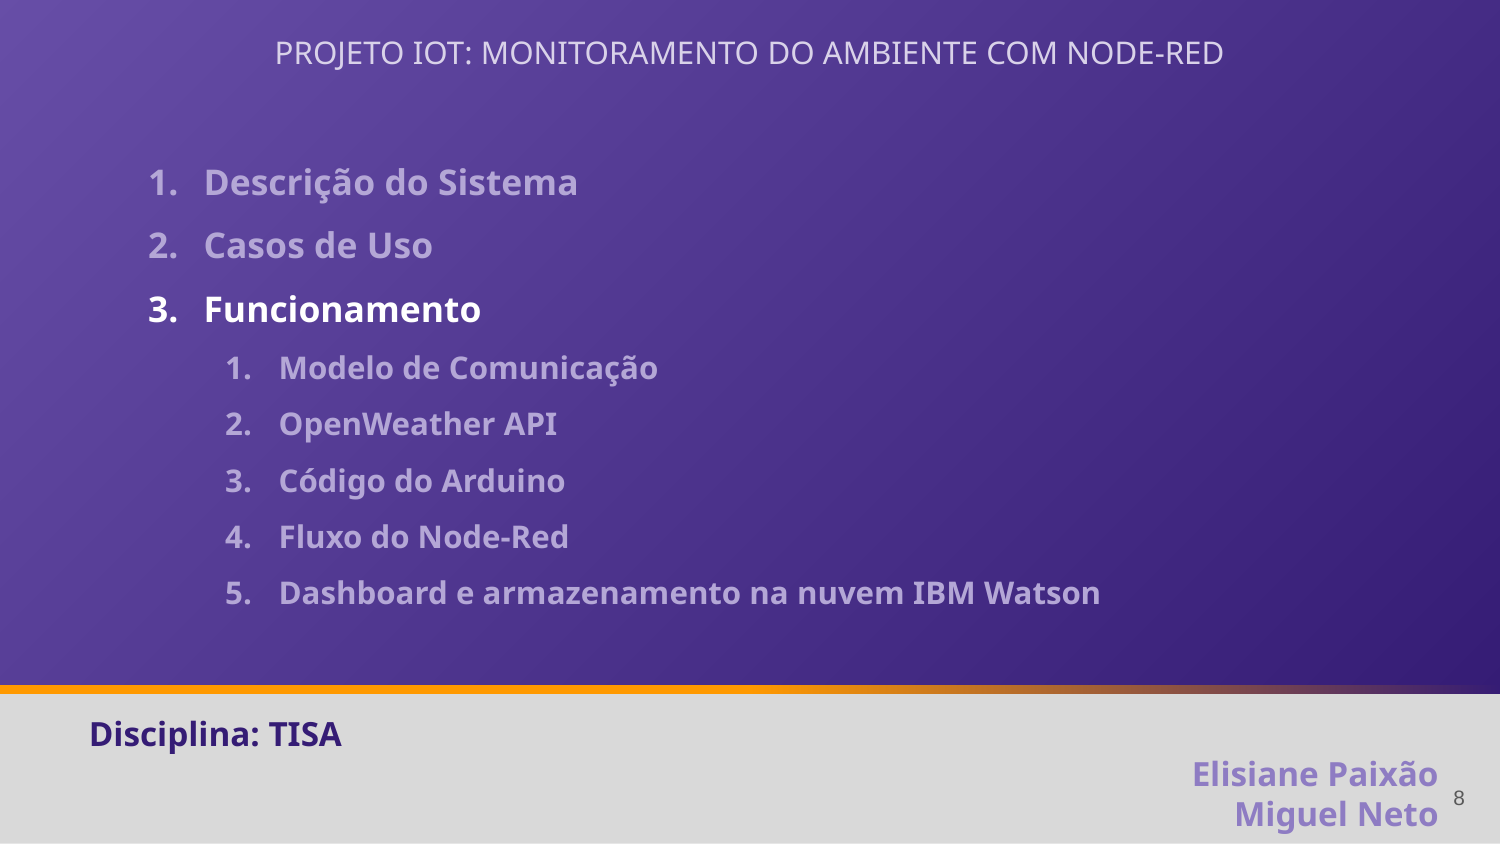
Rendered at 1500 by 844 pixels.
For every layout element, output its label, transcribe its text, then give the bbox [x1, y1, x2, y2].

title PROJETO IOT: MONITORAMENTO DO AMBIENTE COM NODE-RED [222, 8, 1278, 86]
text_box Descrição do Sistema Casos de Uso Funcionamento Modelo de Comunicação OpenWeather API Código do Arduino Fluxo do Node-Red Dashboard e armazenamento na nuvem IBM Watson [113, 123, 1348, 686]
text_box [0, 685, 1500, 694]
text_box [0, 0, 1500, 685]
text_box Disciplina: TISA Elisiane Paixão Miguel Neto [65, 698, 1454, 817]
text_box [0, 694, 1500, 844]
slide_number ‹#› [1389, 764, 1480, 830]
